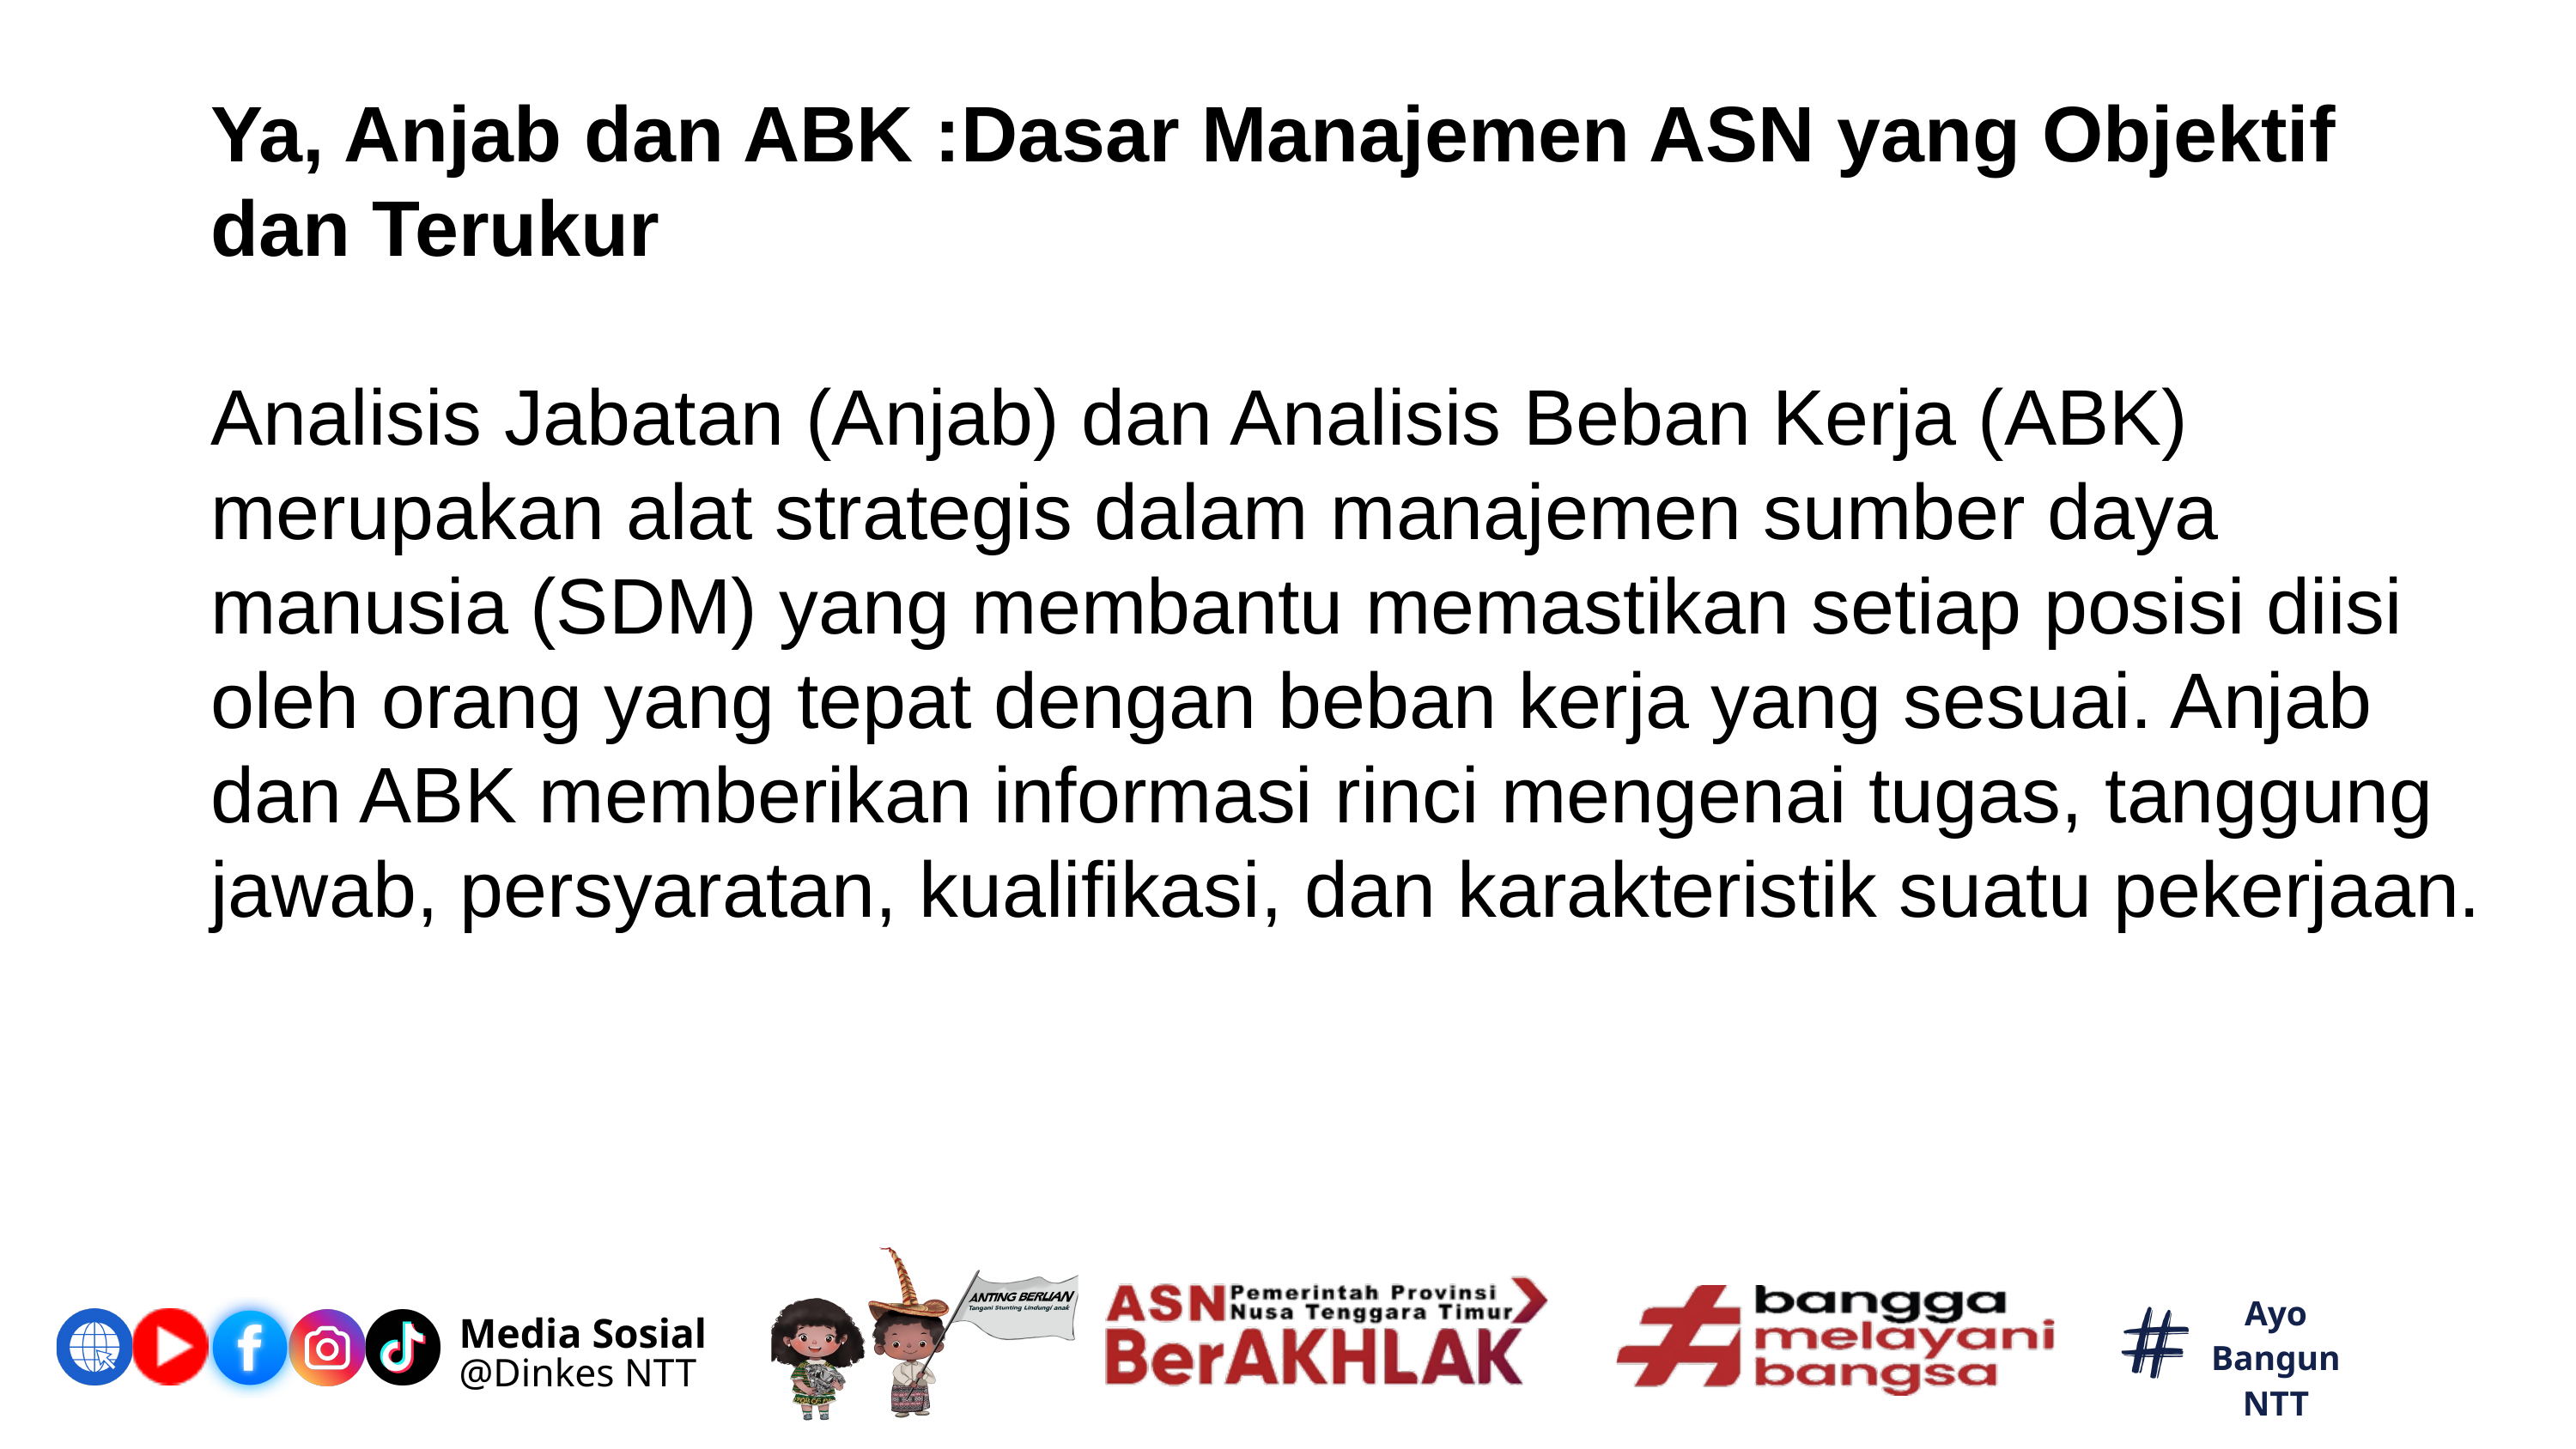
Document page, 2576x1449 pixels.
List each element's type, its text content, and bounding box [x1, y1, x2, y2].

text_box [56, 1297, 767, 1399]
text_box Ya, Anjab dan ABK :Dasar Manajemen ASN yang Objektif dan Terukur Analisis Jabatan (Anjab) dan Analisis Beban Kerja (ABK) merupakan alat strategis dalam manajemen sumber daya manusia (SDM) yang membantu memastikan setiap posisi diisi oleh orang yang tepat dengan beban kerja yang sesuai. Anjab dan ABK memberikan informasi rinci mengenai tugas, tanggung jawab, persyaratan, kualifikasi, dan karakteristik suatu pekerjaan. [210, 83, 2498, 933]
text_box [2121, 1307, 2180, 1379]
text_box [1104, 1229, 1548, 1399]
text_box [771, 1233, 1078, 1430]
text_box Ayo Bangun NTT [2180, 1287, 2372, 1422]
text_box [1616, 1285, 2055, 1397]
